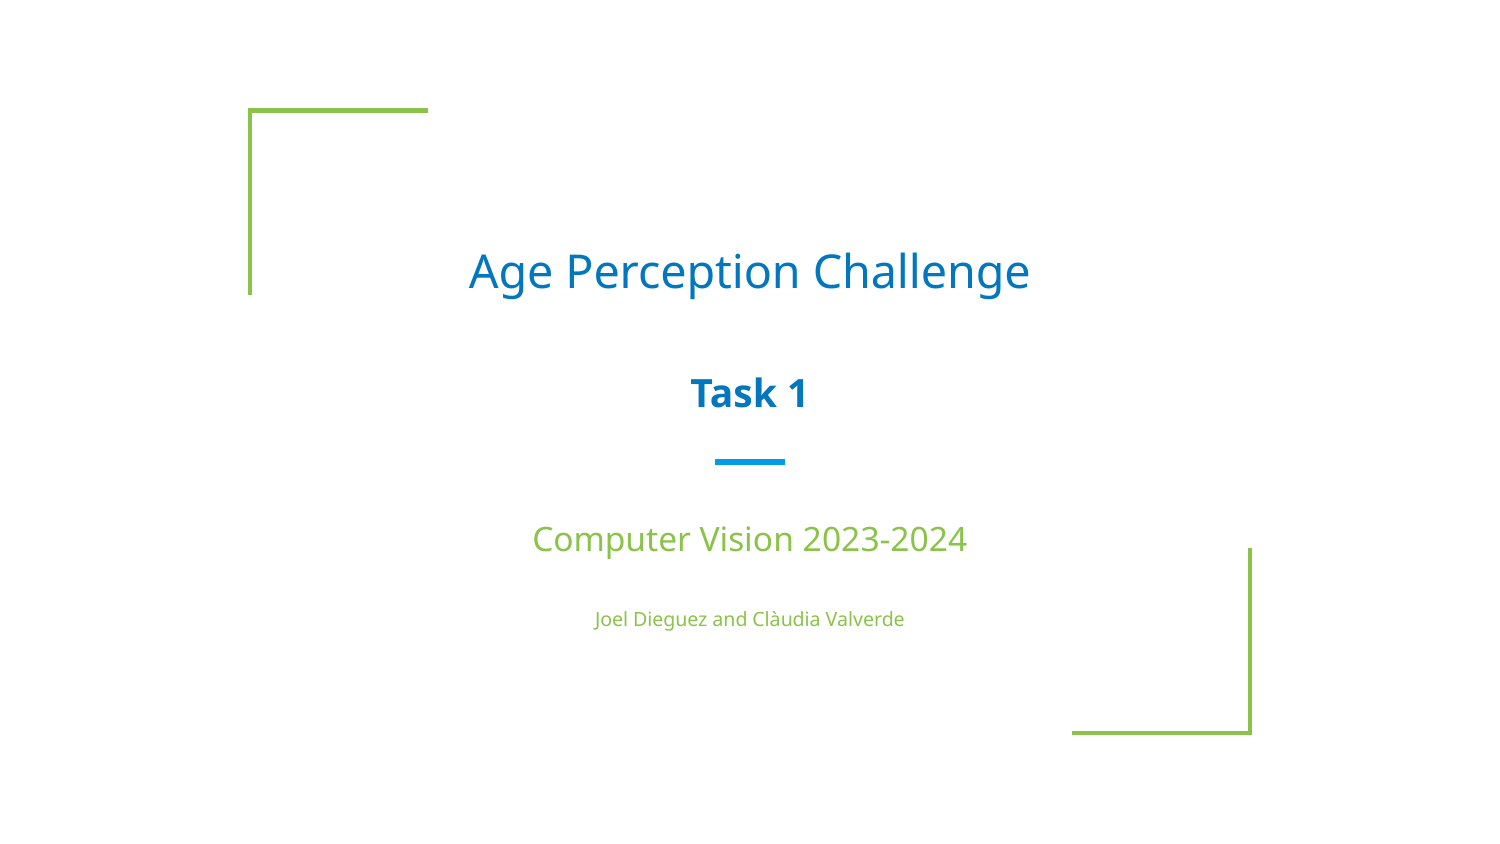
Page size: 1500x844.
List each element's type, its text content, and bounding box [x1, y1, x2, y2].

subtitle Computer Vision 2023-2024 Joel Dieguez and Clàudia Valverde [275, 500, 1225, 650]
title Age Perception Challenge Task 1 [275, 195, 1225, 435]
